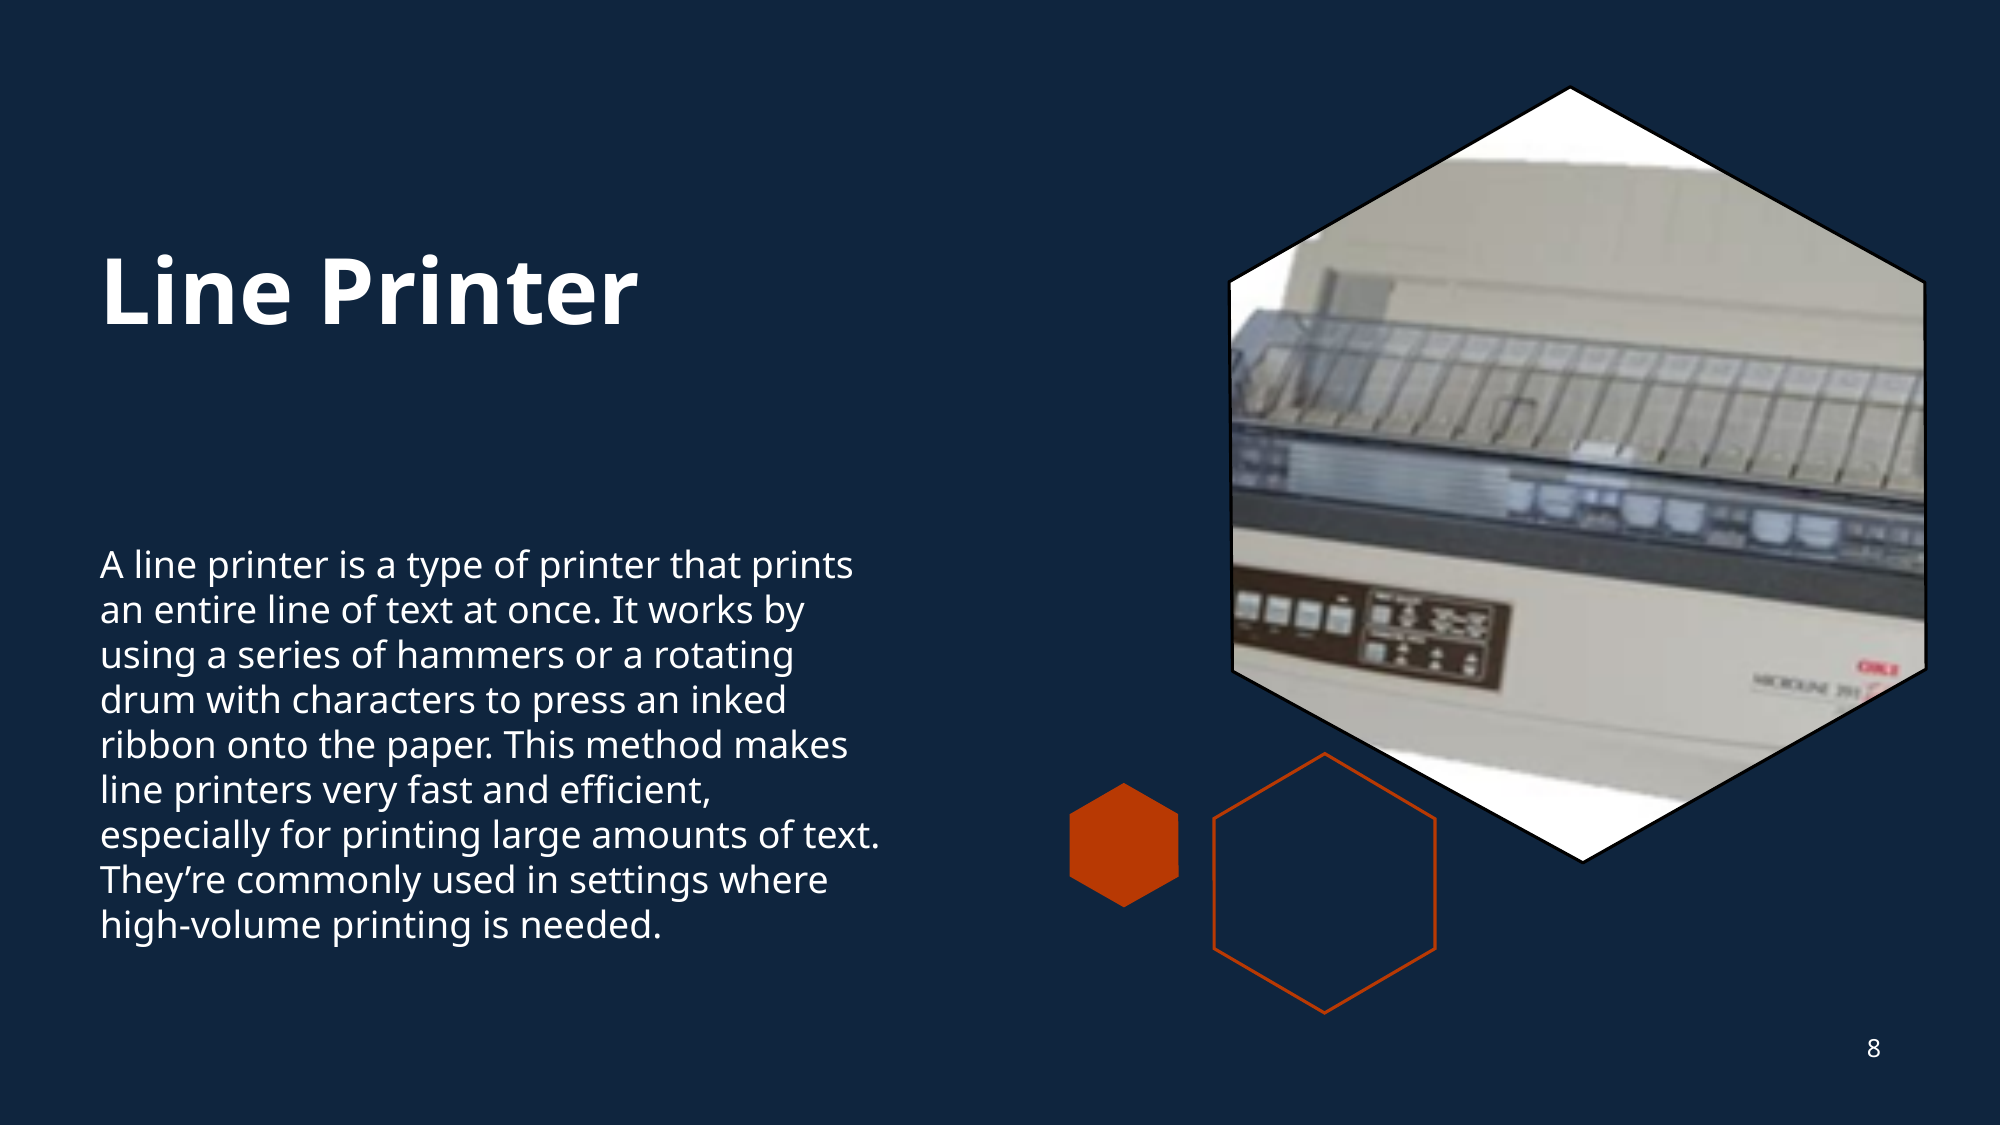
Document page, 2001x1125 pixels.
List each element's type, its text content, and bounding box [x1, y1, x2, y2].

list A line printer is a type of printer that prints an entire line of text at once. It works by using a series of hammers or a rotating drum with characters to press an inked ribbon onto the paper. This method makes line printers very fast and efficient, especially for printing large amounts of text. They’re commonly used in settings where high-volume printing is needed. [84, 533, 899, 909]
title Line Printer [84, 237, 1229, 456]
text_box 8 [1836, 1019, 1912, 1080]
picture [1229, 86, 1927, 863]
